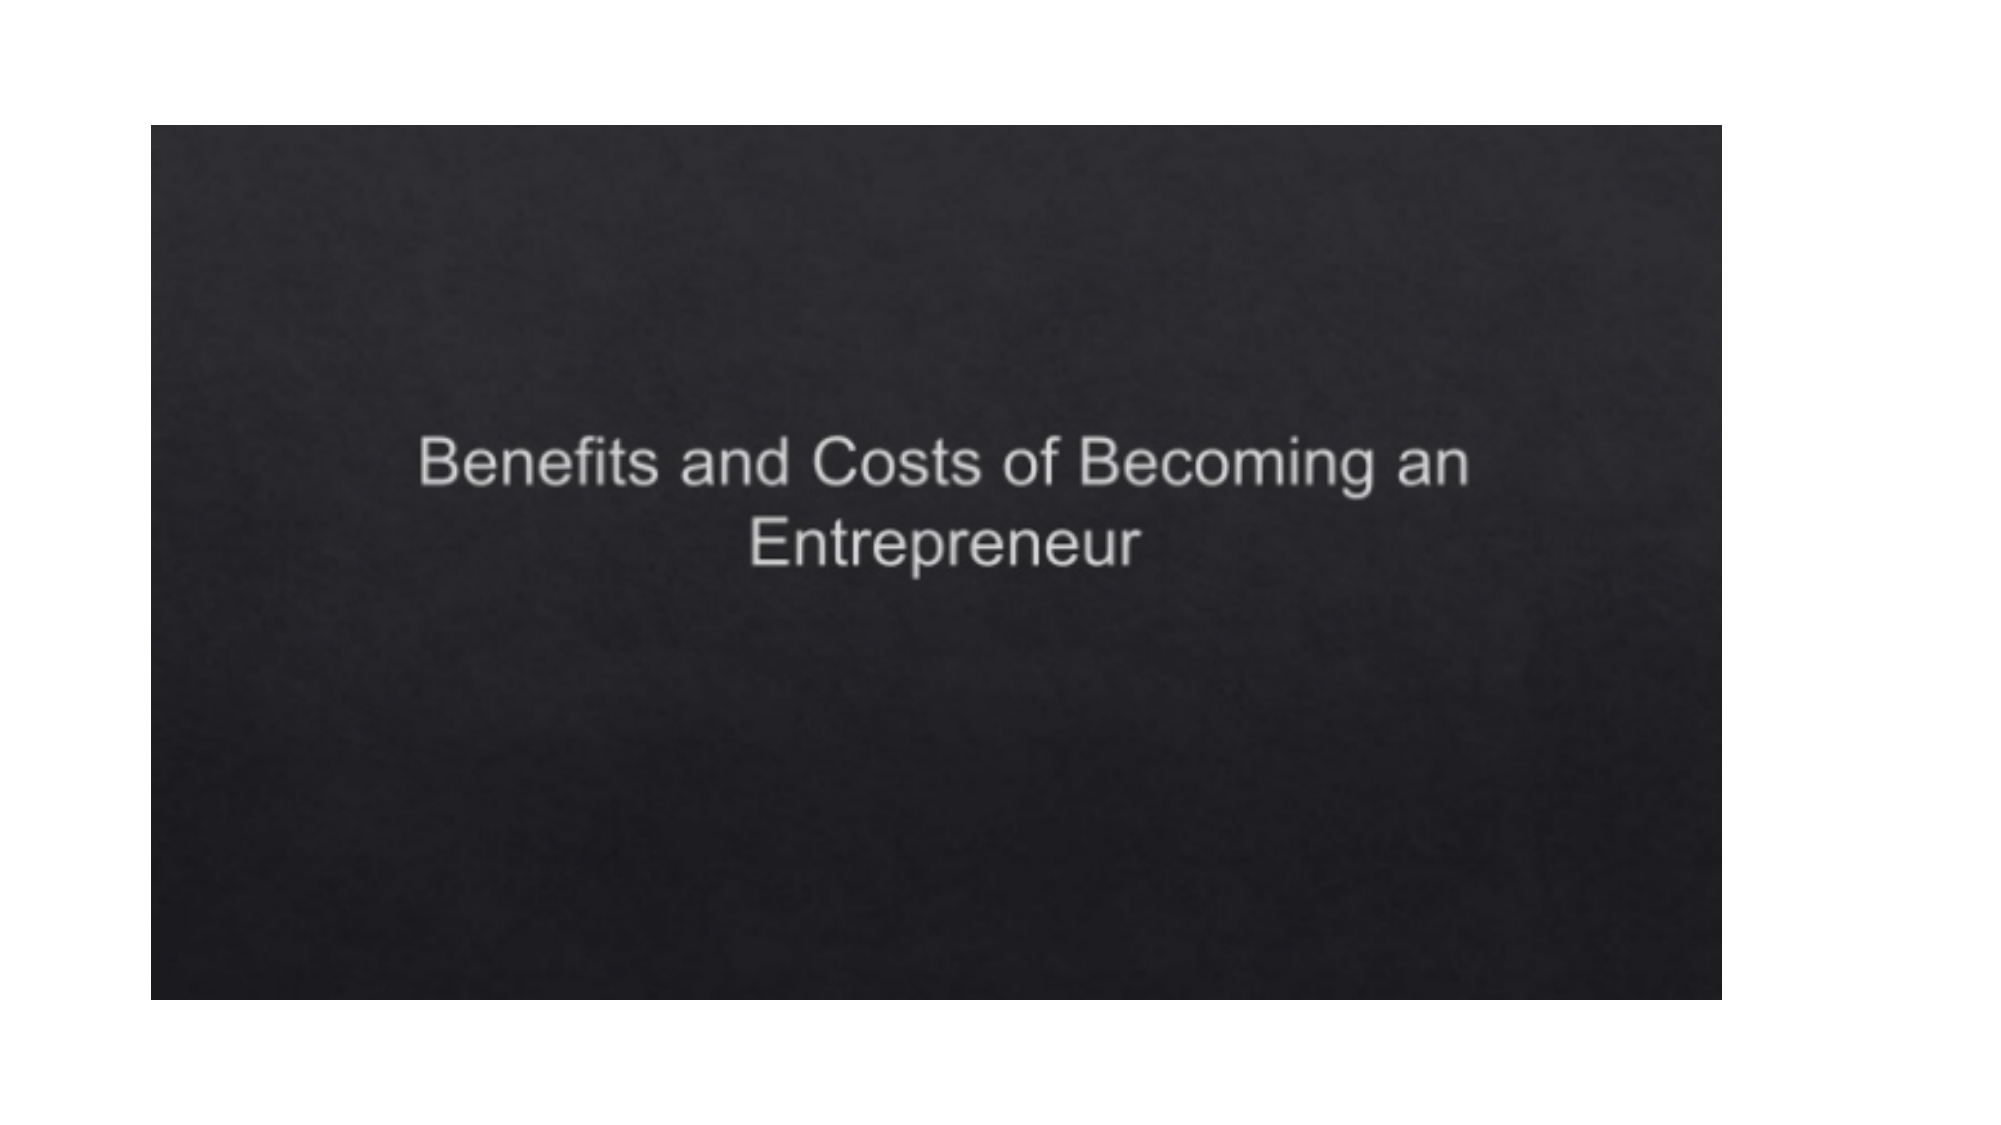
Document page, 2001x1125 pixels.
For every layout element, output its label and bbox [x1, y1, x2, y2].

list [151, 124, 1722, 1000]
